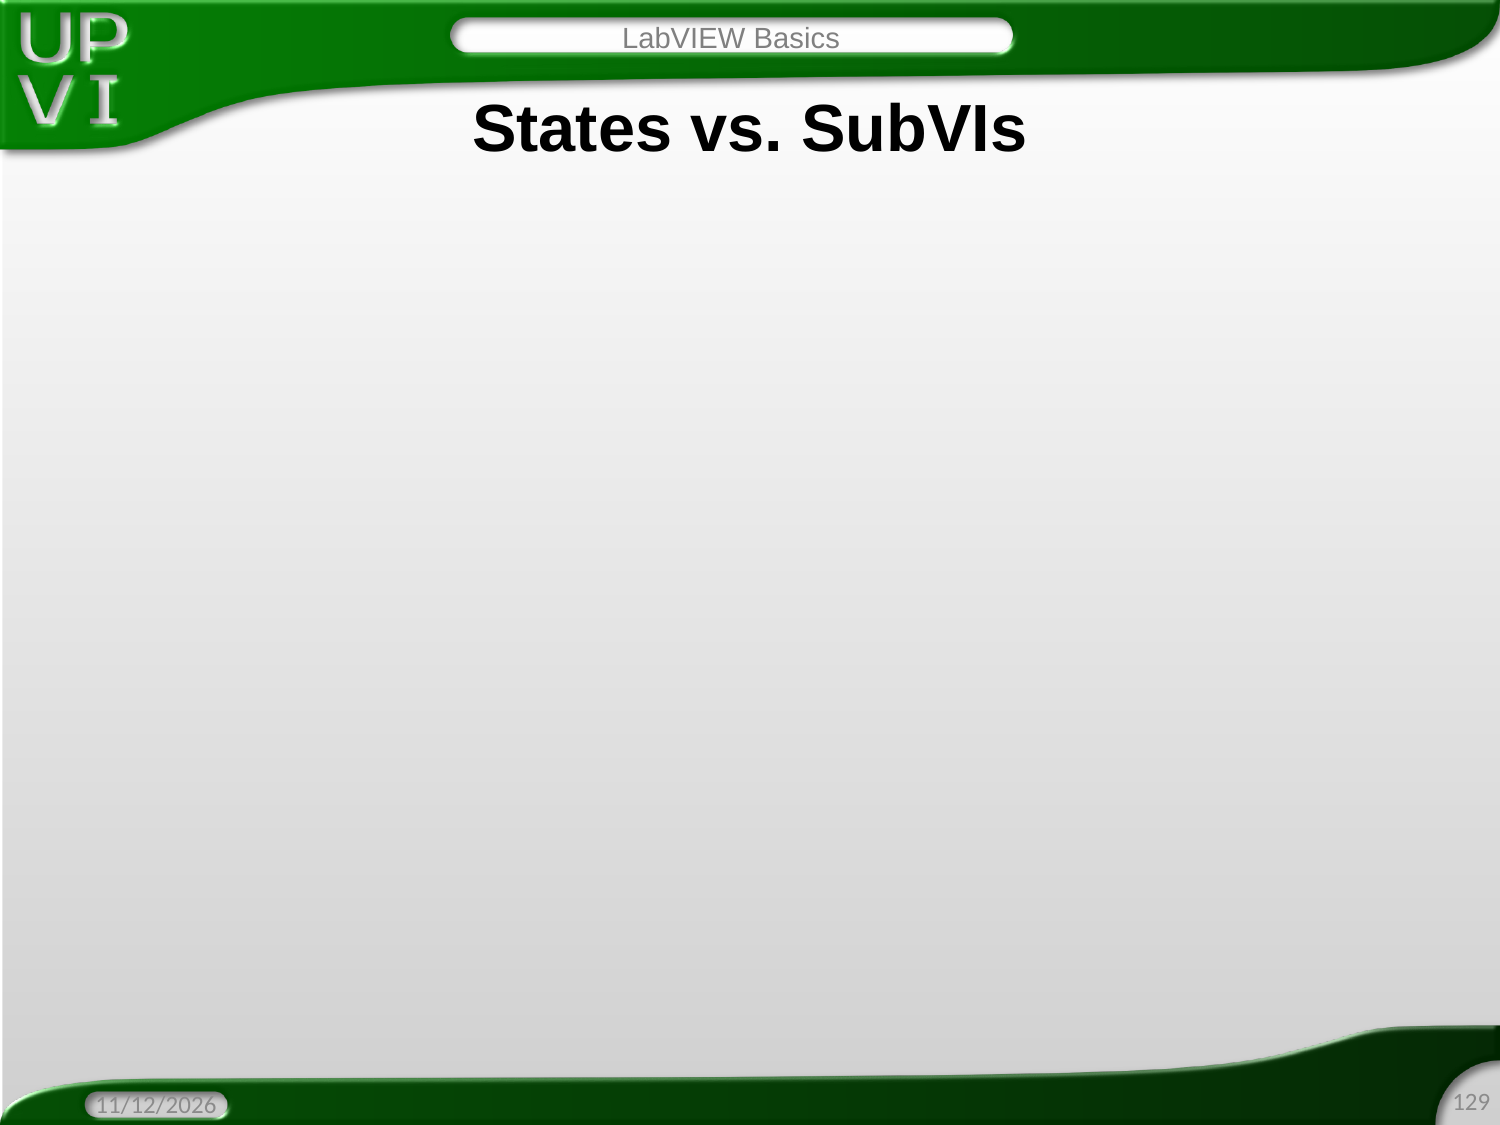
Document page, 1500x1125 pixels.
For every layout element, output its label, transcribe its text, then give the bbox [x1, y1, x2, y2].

footer LabVIEW Basics [450, 6, 1013, 67]
picture [0, 0, 1500, 1125]
title States vs. SubVIs [75, 75, 1425, 175]
slide_number 129 [1155, 1069, 1500, 1125]
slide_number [75, 1073, 238, 1125]
